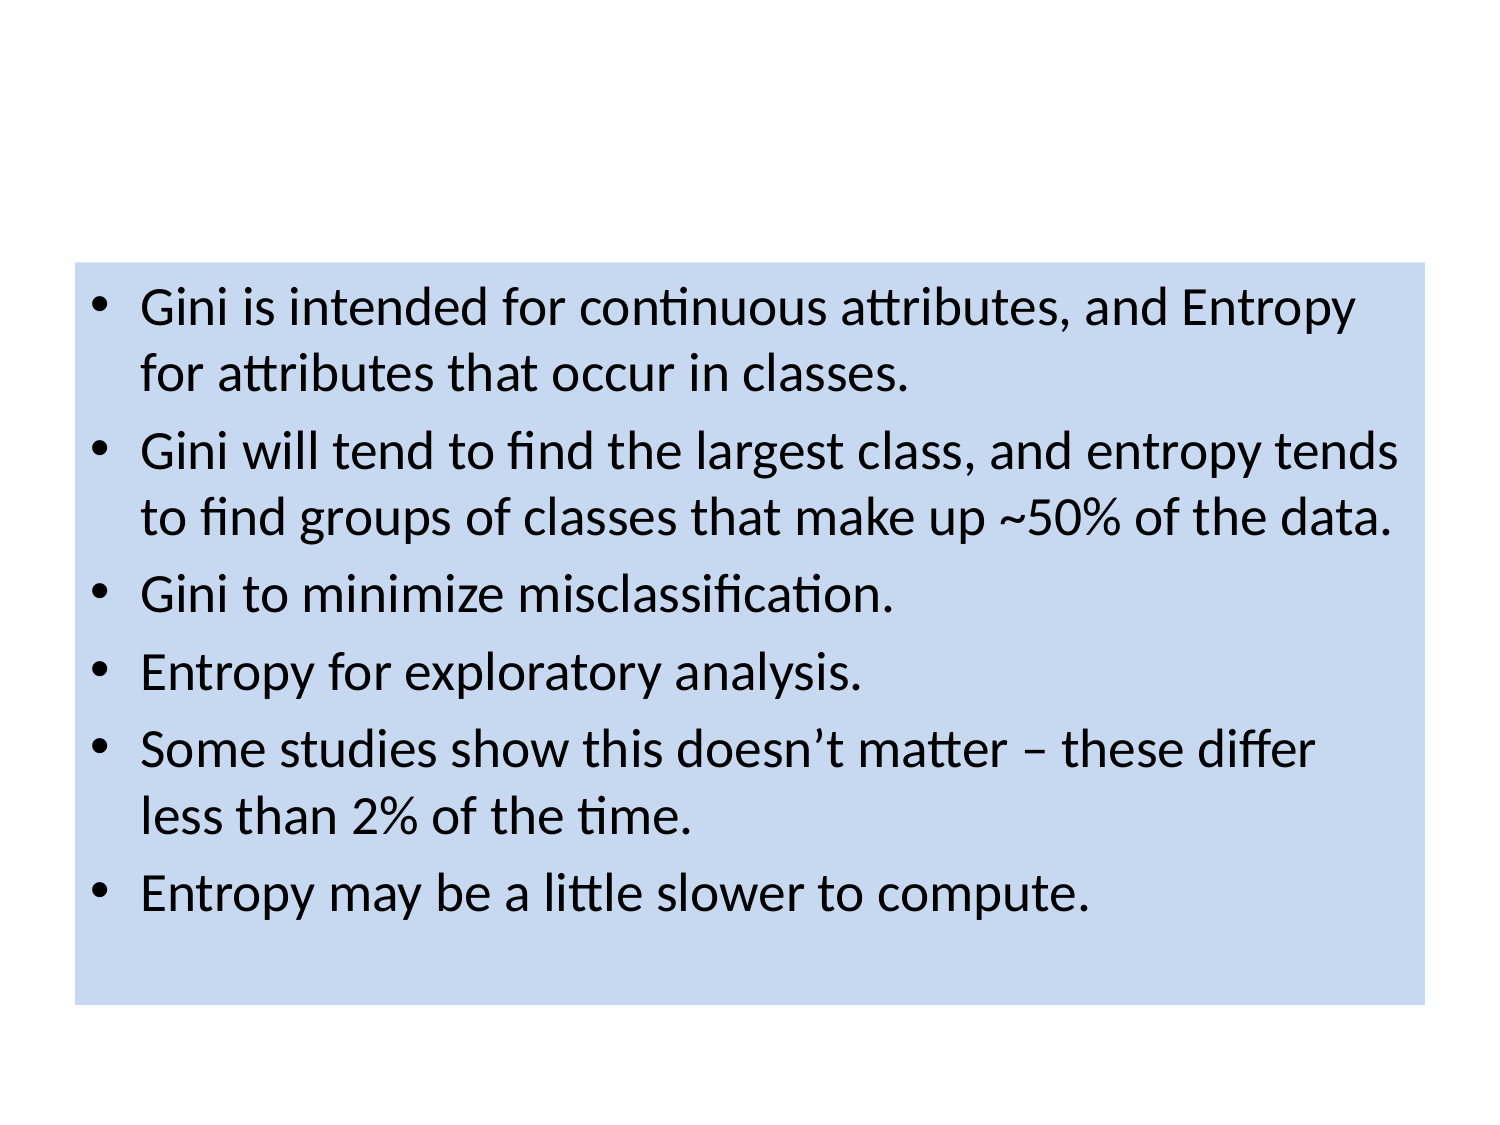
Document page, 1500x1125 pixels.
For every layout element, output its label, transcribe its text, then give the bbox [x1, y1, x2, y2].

list Gini is intended for continuous attributes, and Entropy for attributes that occur in classes. Gini will tend to find the largest class, and entropy tends to find groups of classes that make up ~50% of the data. Gini to minimize misclassification. Entropy for exploratory analysis. Some studies show this doesn’t matter – these differ less than 2% of the time. Entropy may be a little slower to compute. [75, 262, 1425, 1005]
